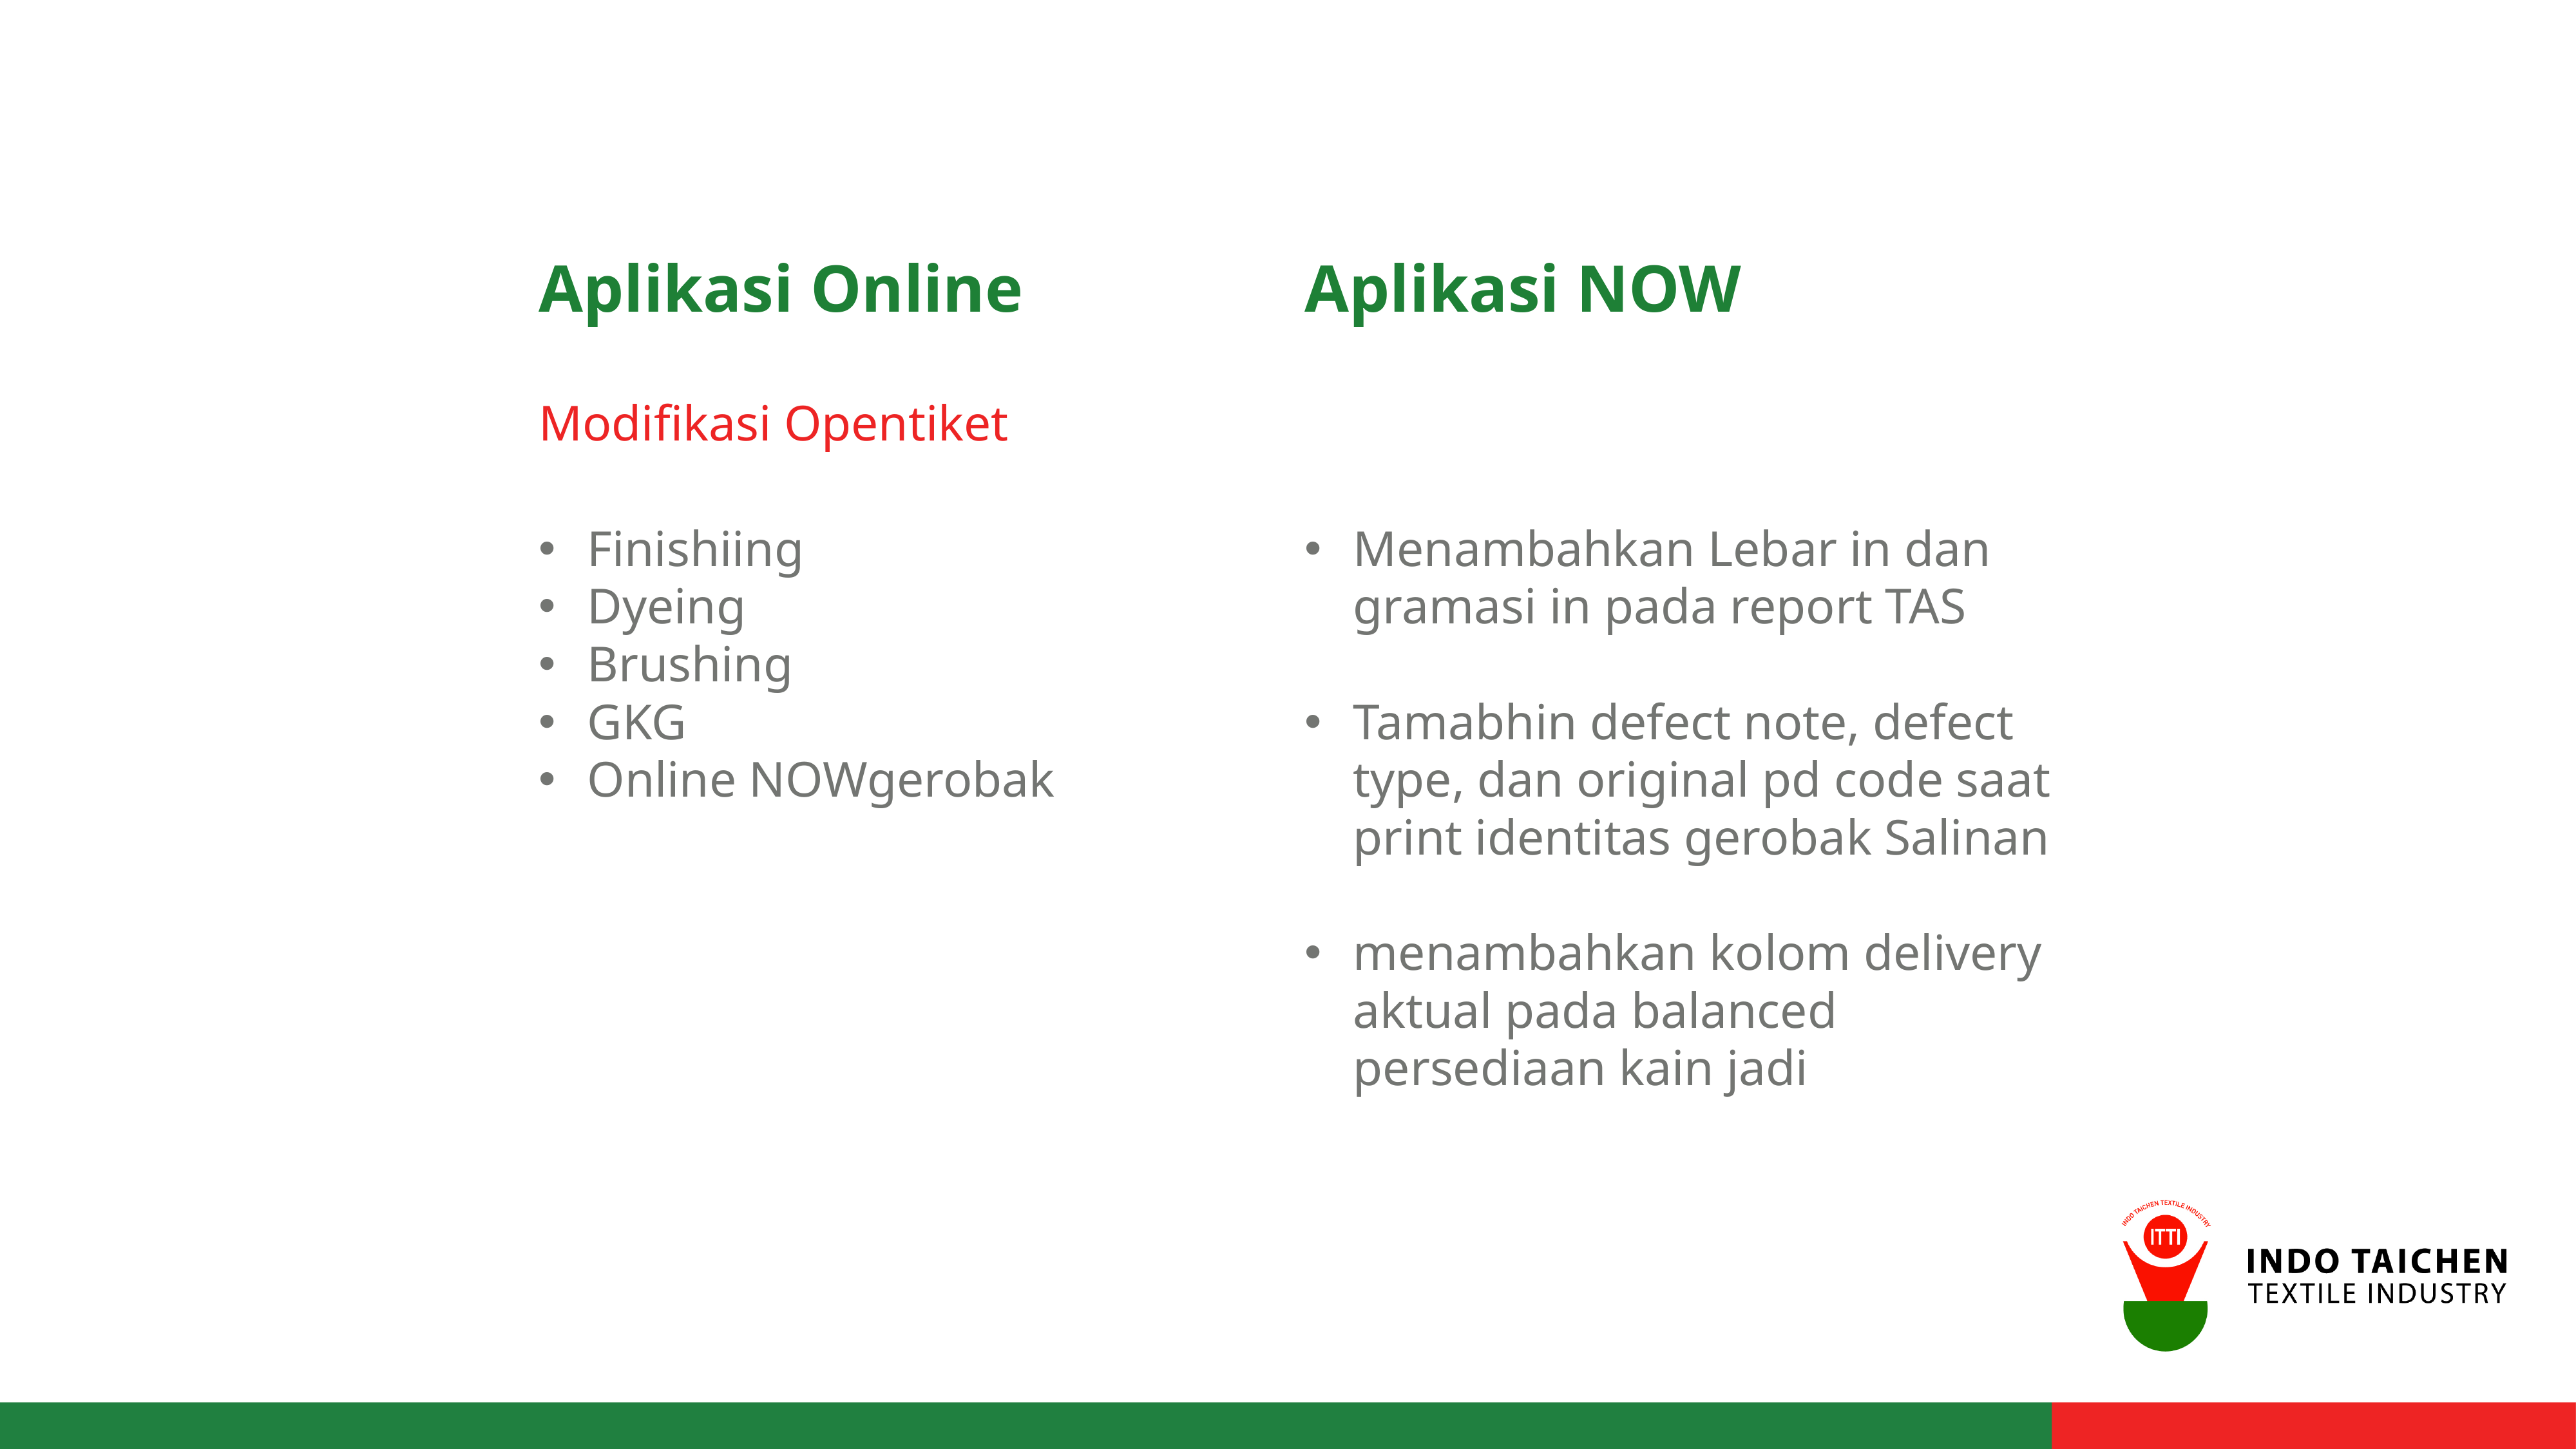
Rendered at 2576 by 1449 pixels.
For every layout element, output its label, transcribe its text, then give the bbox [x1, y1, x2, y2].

table_cell Finishiing Dyeing Brushing GKG Online NOWgerobak [529, 460, 1295, 1278]
picture [0, 0, 2576, 1449]
table_cell Menambahkan Lebar in dan gramasi in pada report TAS Tamabhin defect note, defect type, dan original pd code saat print identitas gerobak Salinan menambahkan kolom delivery aktual pada balanced persediaan kain jadi [1295, 460, 2061, 1278]
text_box Modifikasi Opentiket [529, 388, 1031, 455]
table_header Aplikasi Online [529, 238, 1295, 460]
table_header Aplikasi NOW [1295, 238, 2061, 460]
